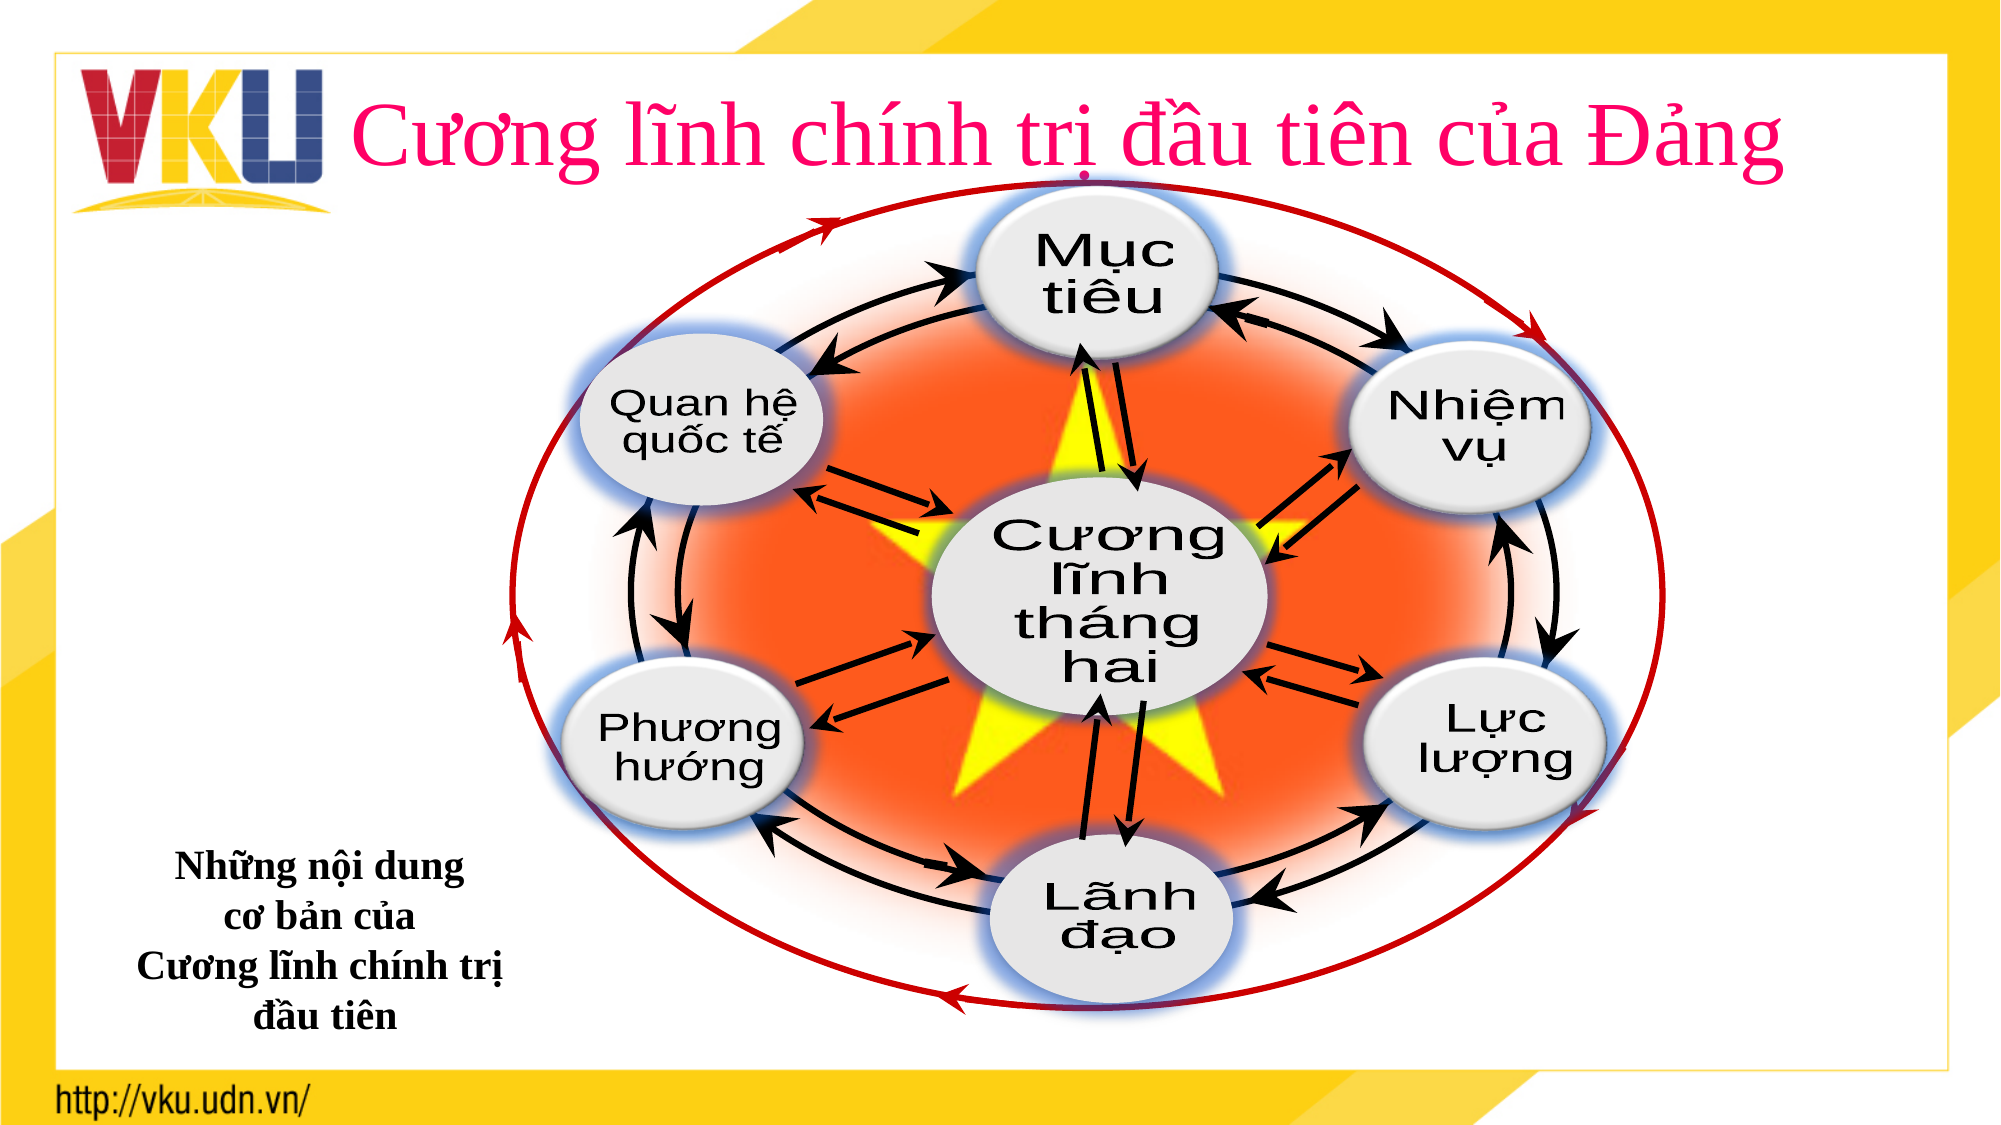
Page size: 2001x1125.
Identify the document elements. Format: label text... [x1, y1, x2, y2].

text_box [506, 612, 526, 635]
text_box [989, 921, 1233, 1003]
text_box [630, 263, 933, 629]
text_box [792, 376, 1391, 817]
title Cương lĩnh chính trị đầu tiên của Đảng [335, 59, 1863, 213]
text_box [1212, 921, 1441, 999]
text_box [630, 817, 1557, 921]
text_box [1557, 469, 1663, 685]
text_box [579, 349, 630, 490]
text_box Những nội dung cơ bản của Cương lĩnh chính trị đầu tiên [50, 837, 600, 1038]
text_box [734, 921, 1023, 1006]
picture [0, 0, 2001, 1125]
text_box [512, 428, 630, 629]
text_box [1262, 202, 1428, 263]
text_box [514, 626, 520, 653]
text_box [1262, 263, 1557, 376]
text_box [1391, 550, 1557, 629]
text_box [936, 987, 959, 1009]
text_box [747, 198, 933, 263]
text_box [817, 217, 841, 237]
